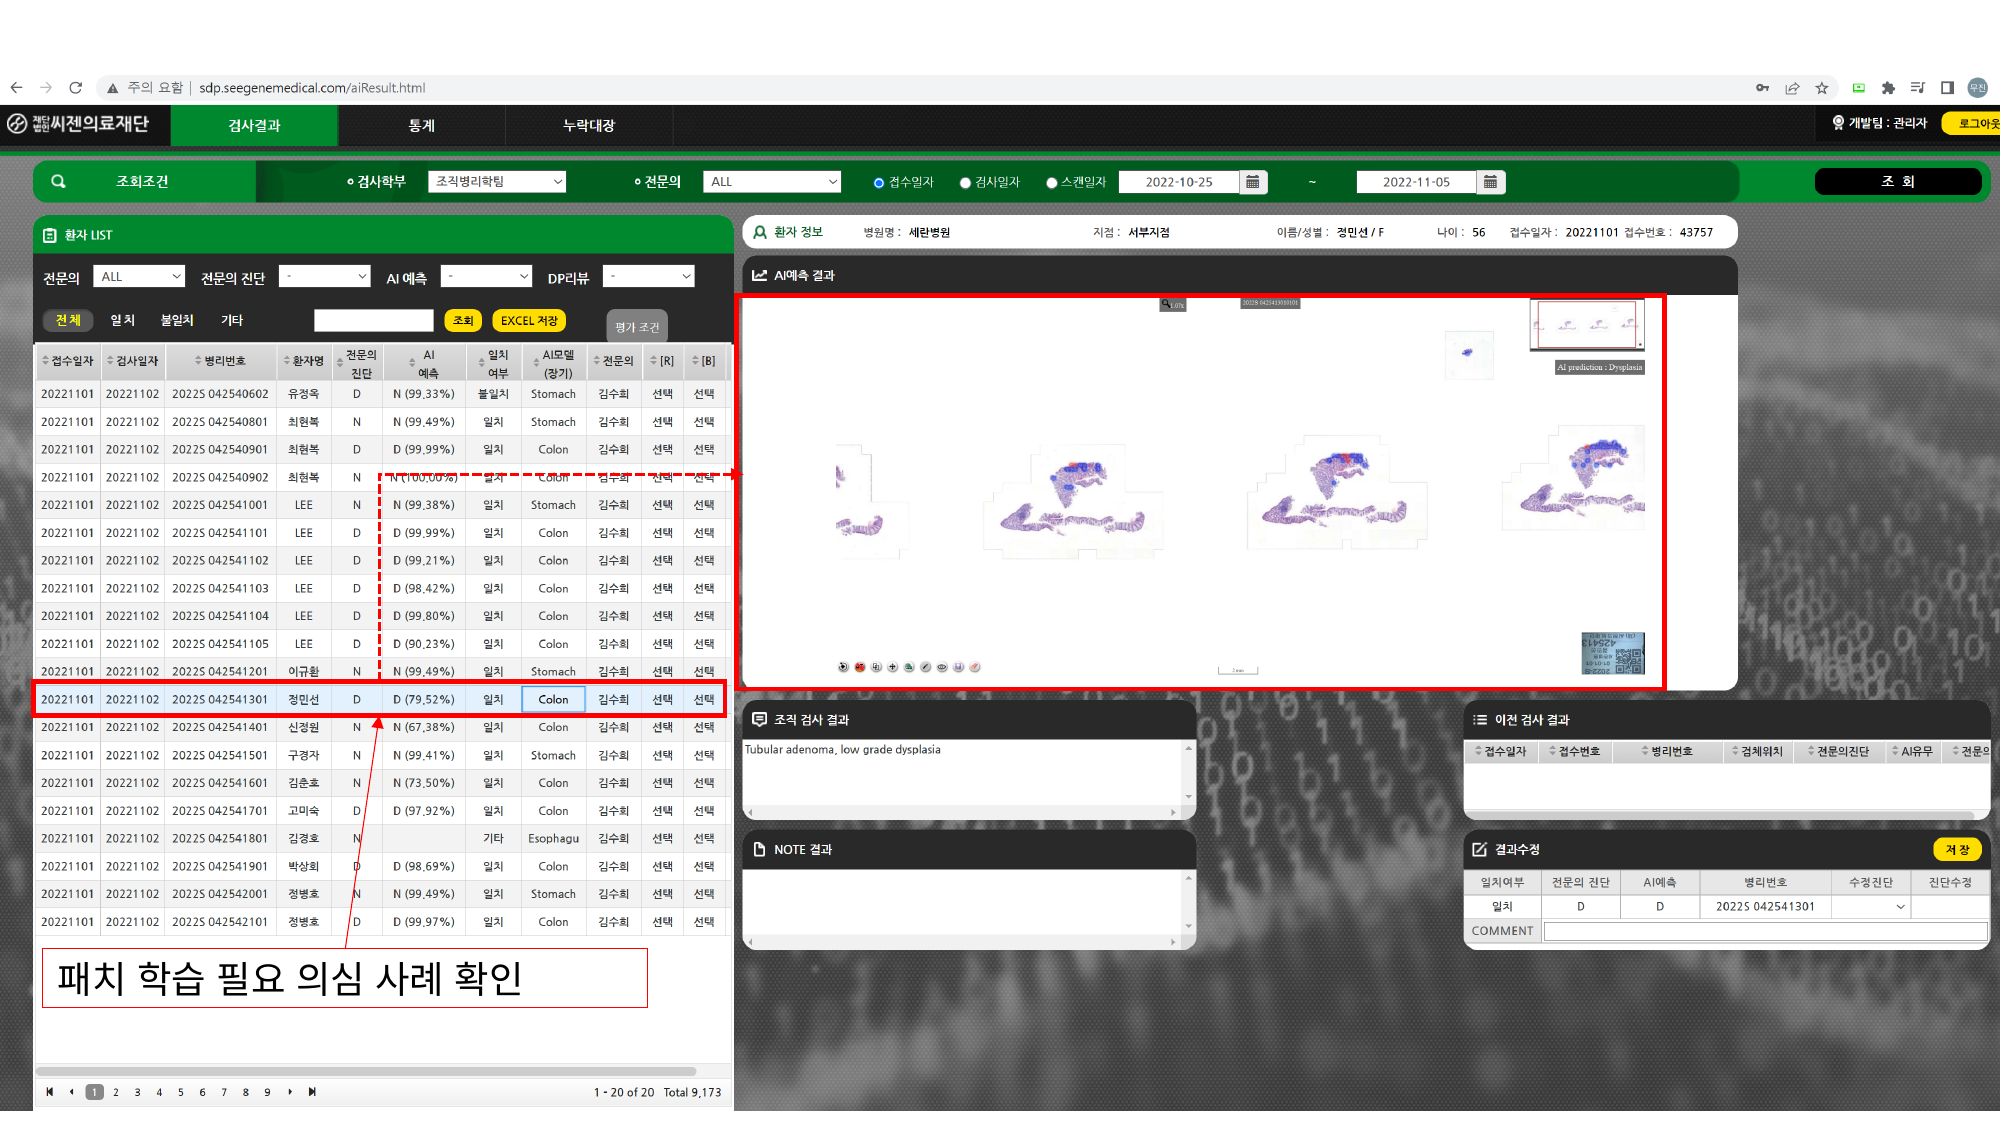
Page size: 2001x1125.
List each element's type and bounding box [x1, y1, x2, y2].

text_box [345, 715, 380, 949]
picture [0, 71, 2000, 1111]
text_box [457, 395, 665, 761]
